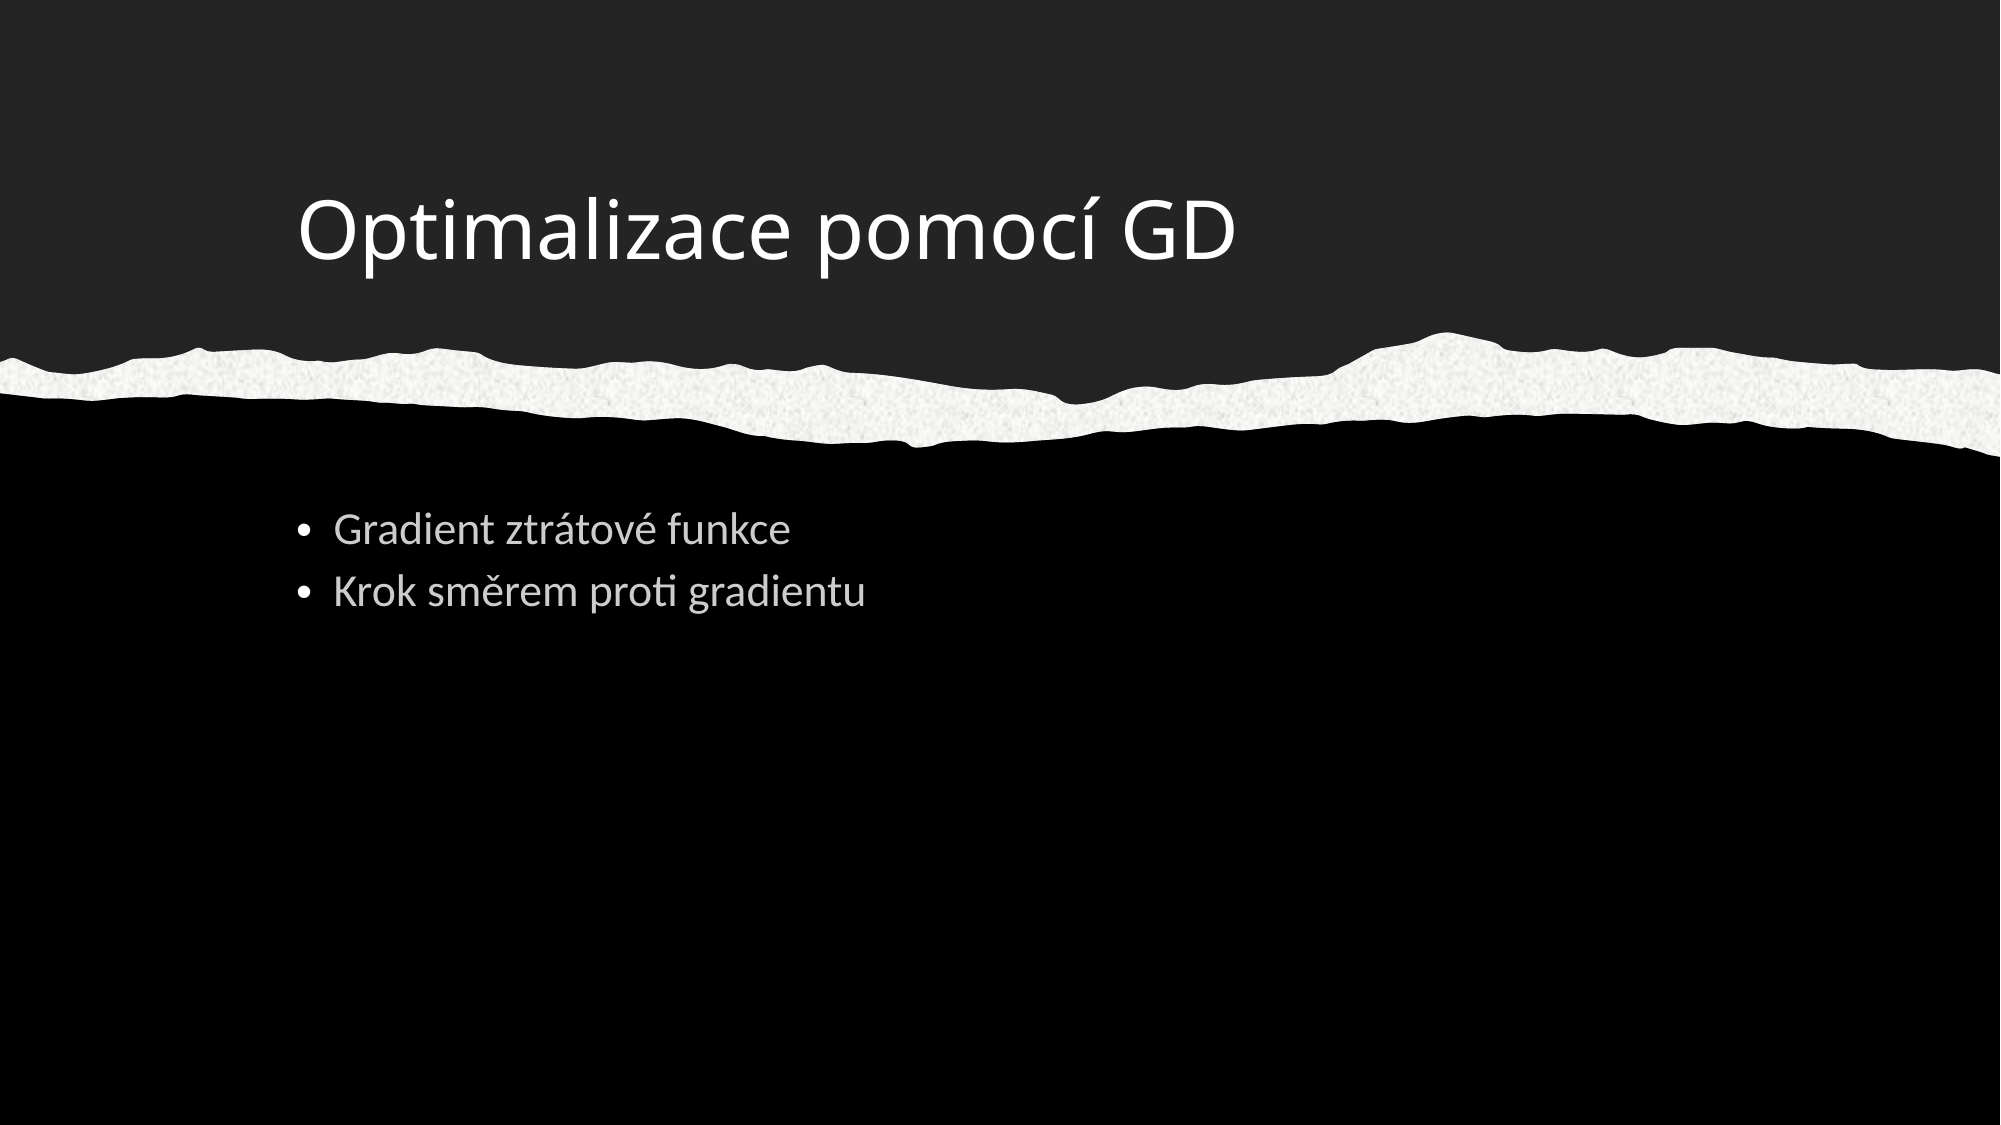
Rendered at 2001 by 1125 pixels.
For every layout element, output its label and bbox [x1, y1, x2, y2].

text_box [0, 0, 2000, 332]
text_box [0, 457, 2000, 1125]
text_box [0, 332, 2000, 457]
